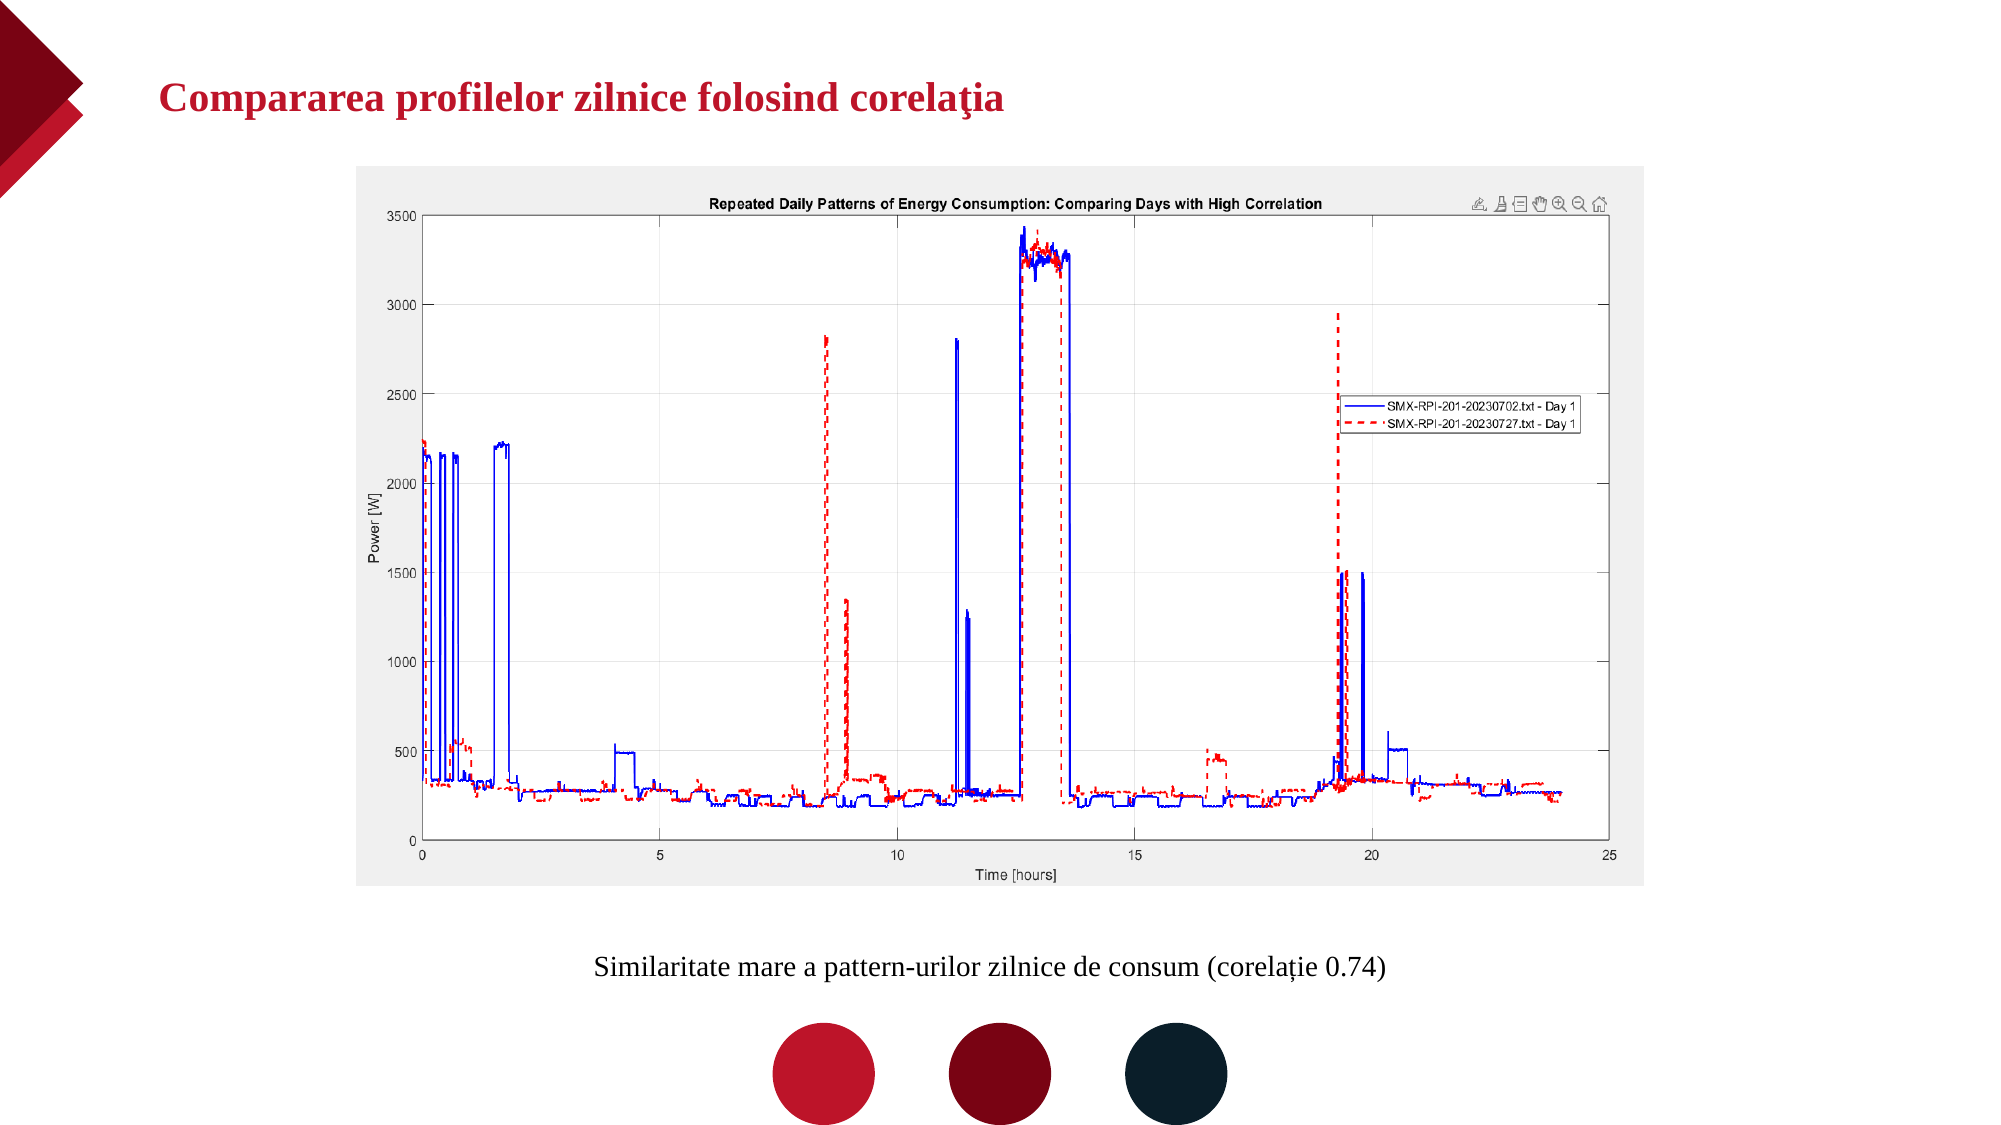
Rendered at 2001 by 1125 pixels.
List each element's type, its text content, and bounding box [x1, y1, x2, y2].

text_box [947, 1021, 1053, 1125]
text_box [1124, 1021, 1229, 1125]
text_box Similaritate mare a pattern-urilor zilnice de consum (corelație 0.74) [320, 924, 1661, 991]
text_box [0, 0, 85, 169]
text_box [771, 1021, 876, 1125]
text_box [0, 100, 85, 200]
picture [355, 166, 1644, 886]
text_box Compararea profilelor zilnice folosind corelaţia [143, 62, 1449, 242]
